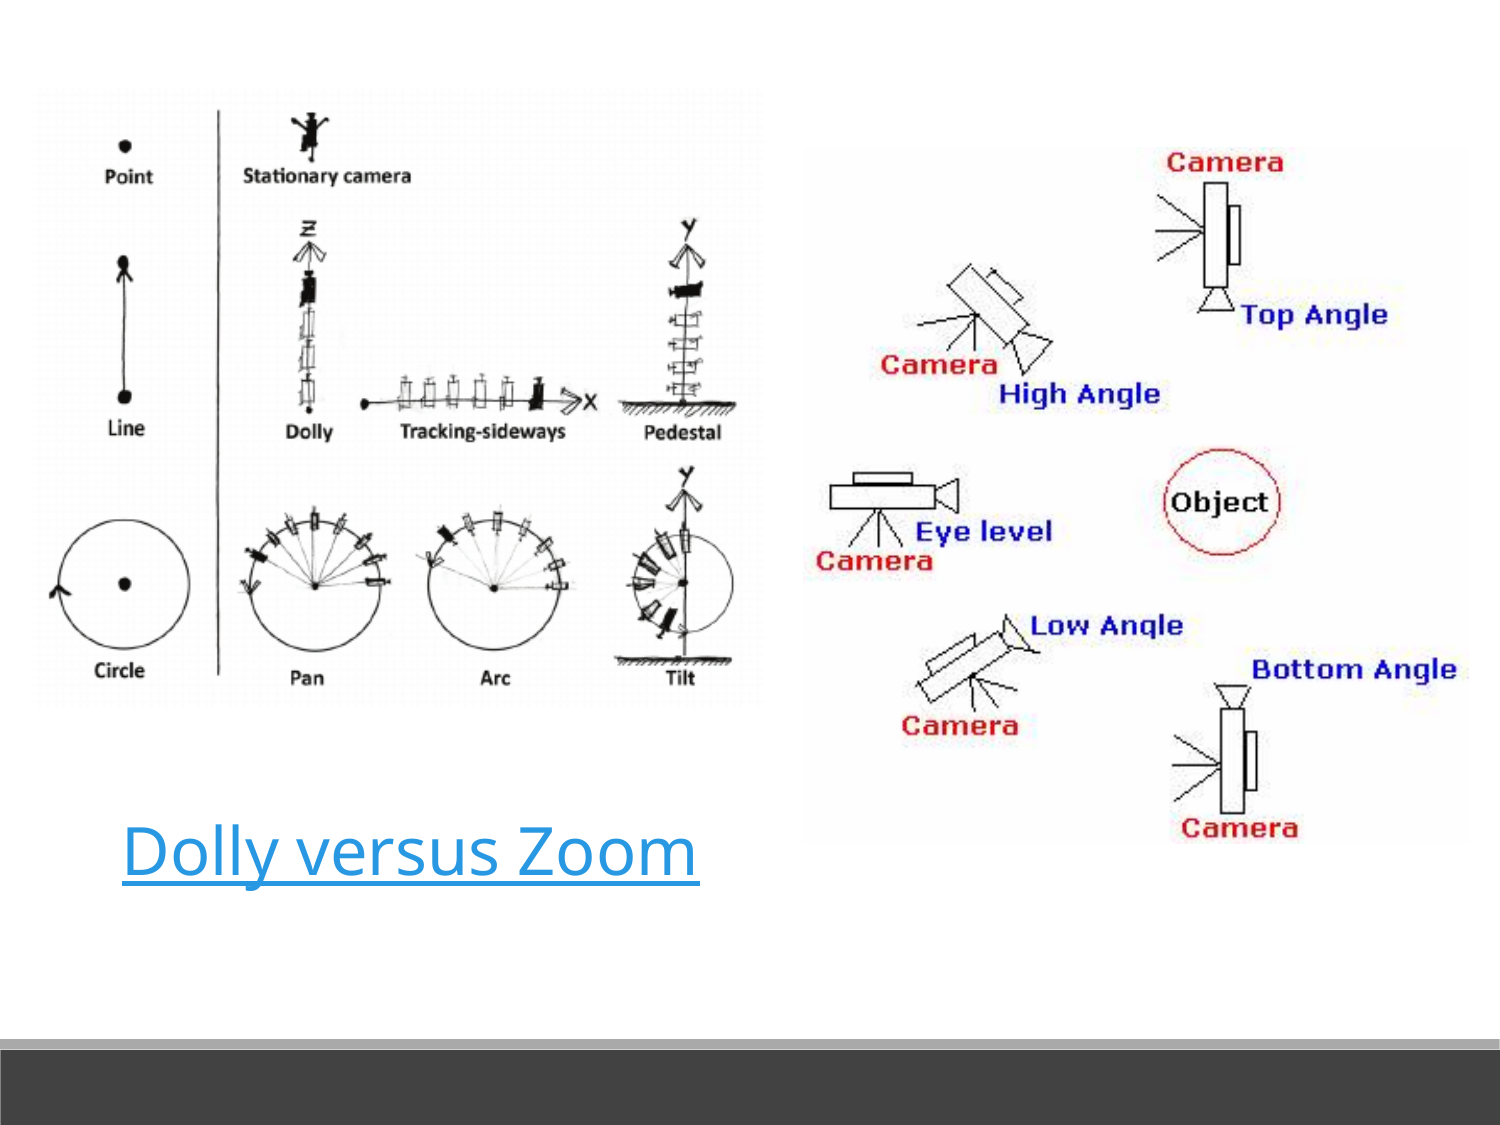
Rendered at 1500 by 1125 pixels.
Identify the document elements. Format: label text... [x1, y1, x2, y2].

picture [31, 85, 764, 708]
text_box Dolly versus Zoom [106, 801, 726, 908]
picture [803, 146, 1469, 844]
